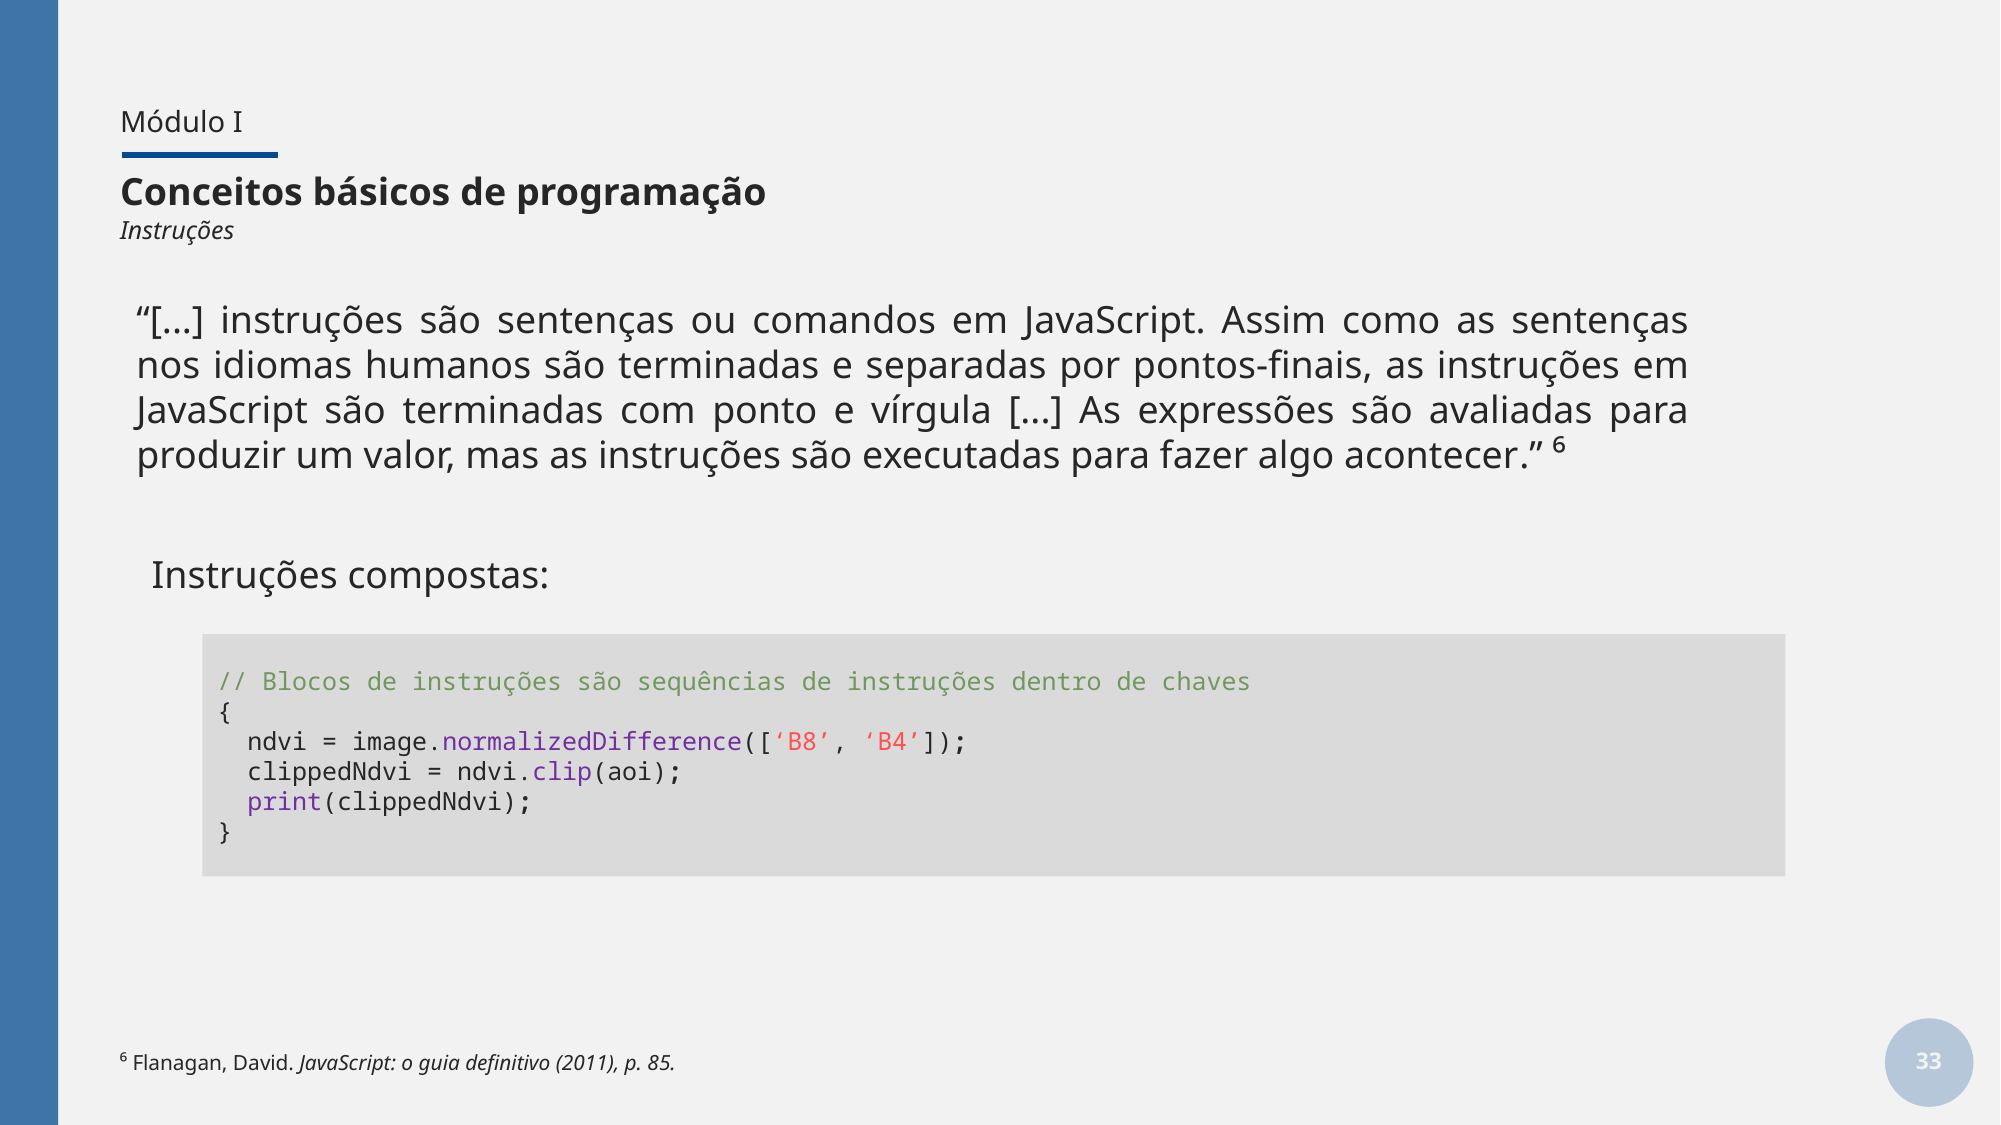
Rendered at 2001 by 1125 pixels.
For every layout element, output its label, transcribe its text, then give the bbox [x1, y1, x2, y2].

text_box 33 [1883, 1017, 1975, 1108]
text_box ⁶ Flanagan, David. JavaScript: o guia definitivo (2011), p. 85. [104, 1042, 1688, 1083]
text_box Instruções [105, 200, 1000, 264]
text_box Instruções compostas: [136, 543, 641, 603]
text_box Conceitos básicos de programação [105, 161, 1000, 200]
title Módulo I [105, 91, 279, 155]
text_box // Blocos de instruções são sequências de instruções dentro de chaves { ndvi = image.normalizedDifference([‘B8’, ‘B4’]); clippedNdvi = ndvi.clip(aoi); print(clippedNdvi); } [201, 633, 1786, 877]
text_box [0, 0, 59, 1125]
text_box “[...] instruções são sentenças ou comandos em JavaScript. Assim como as sentenças nos idiomas humanos são terminadas e separadas por pontos-finais, as instruções em JavaScript são terminadas com ponto e vírgula [...] As expressões são avaliadas para produzir um valor, mas as instruções são executadas para fazer algo acontecer.” ⁶ [121, 288, 1705, 484]
